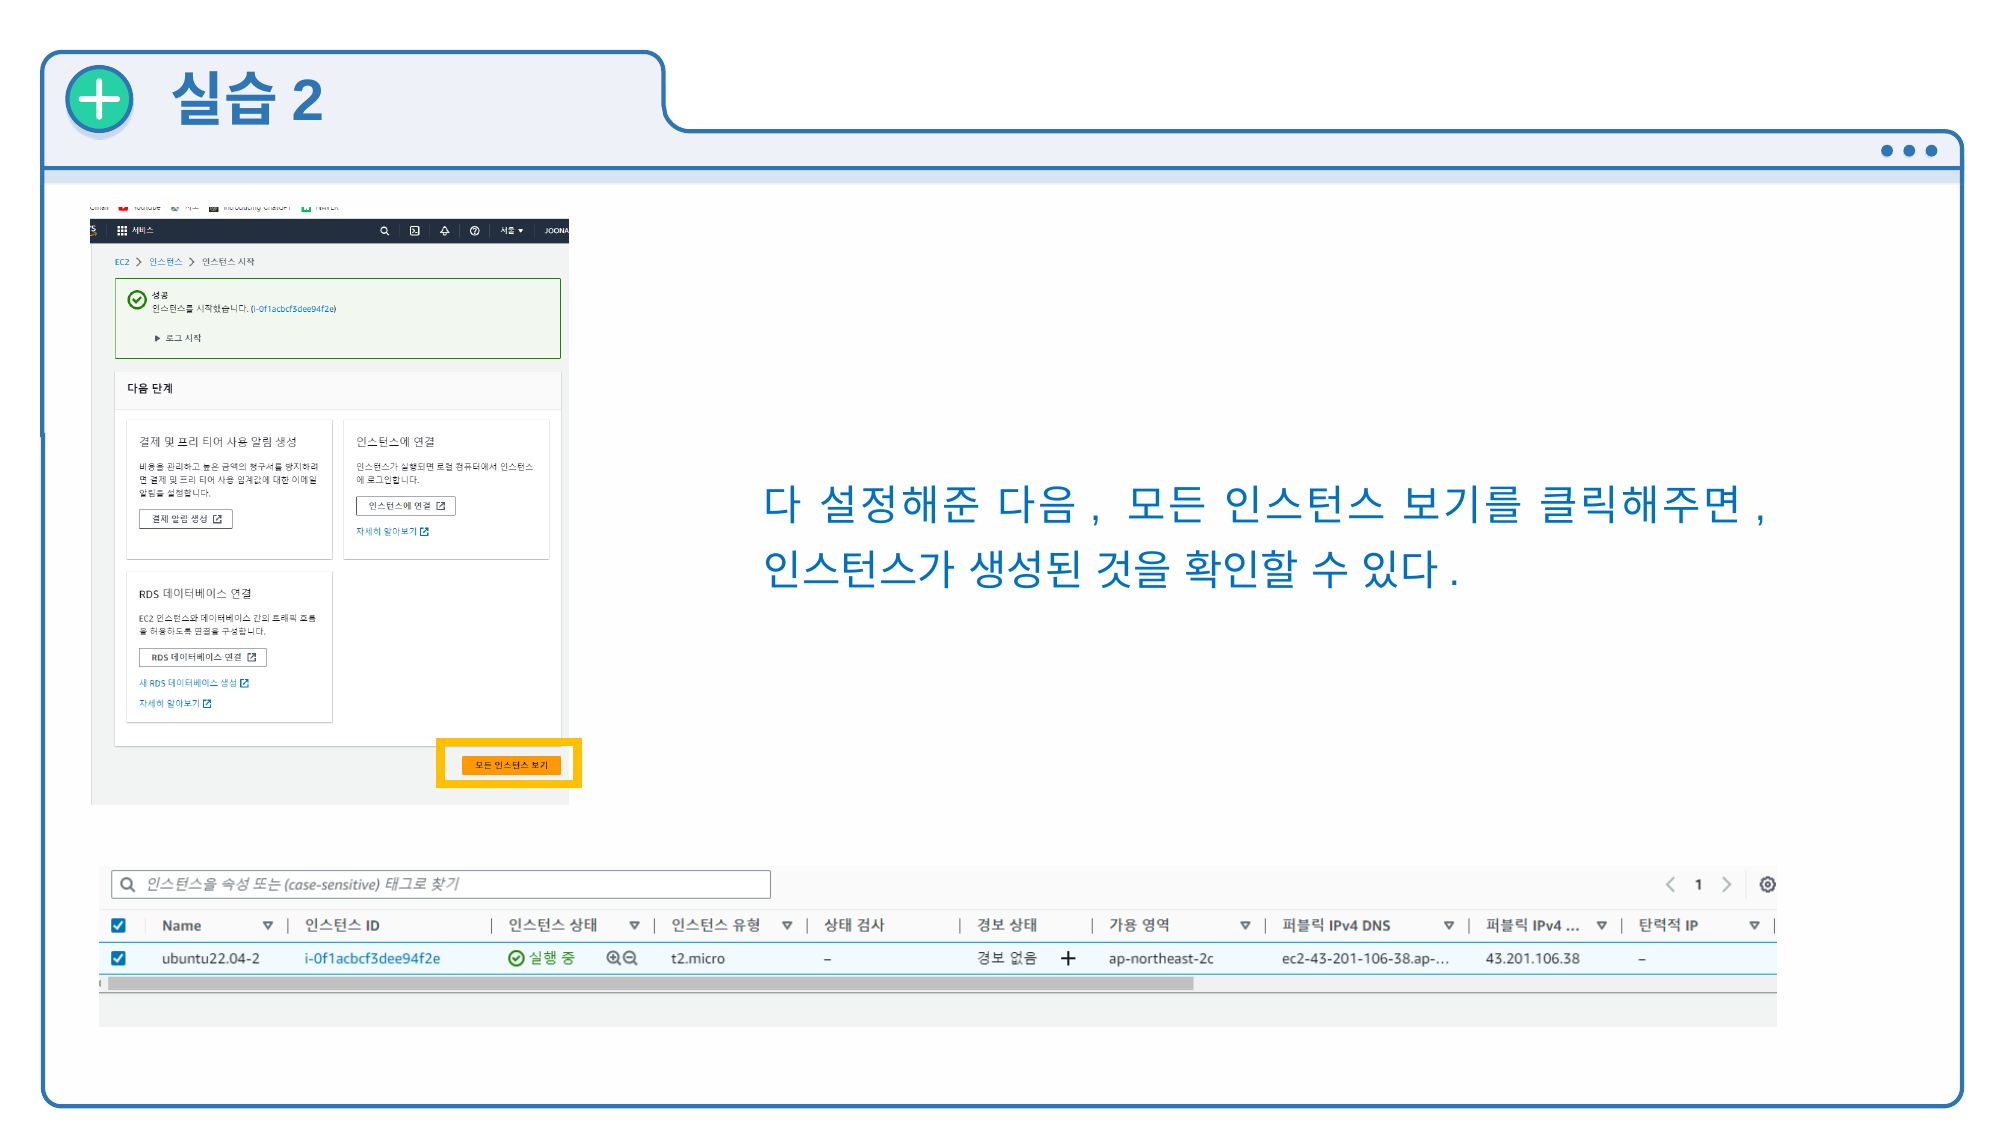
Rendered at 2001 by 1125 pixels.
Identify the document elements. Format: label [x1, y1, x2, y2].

text_box [42, 51, 1963, 1107]
picture [90, 207, 569, 805]
picture [99, 866, 1777, 1027]
text_box [67, 67, 132, 131]
